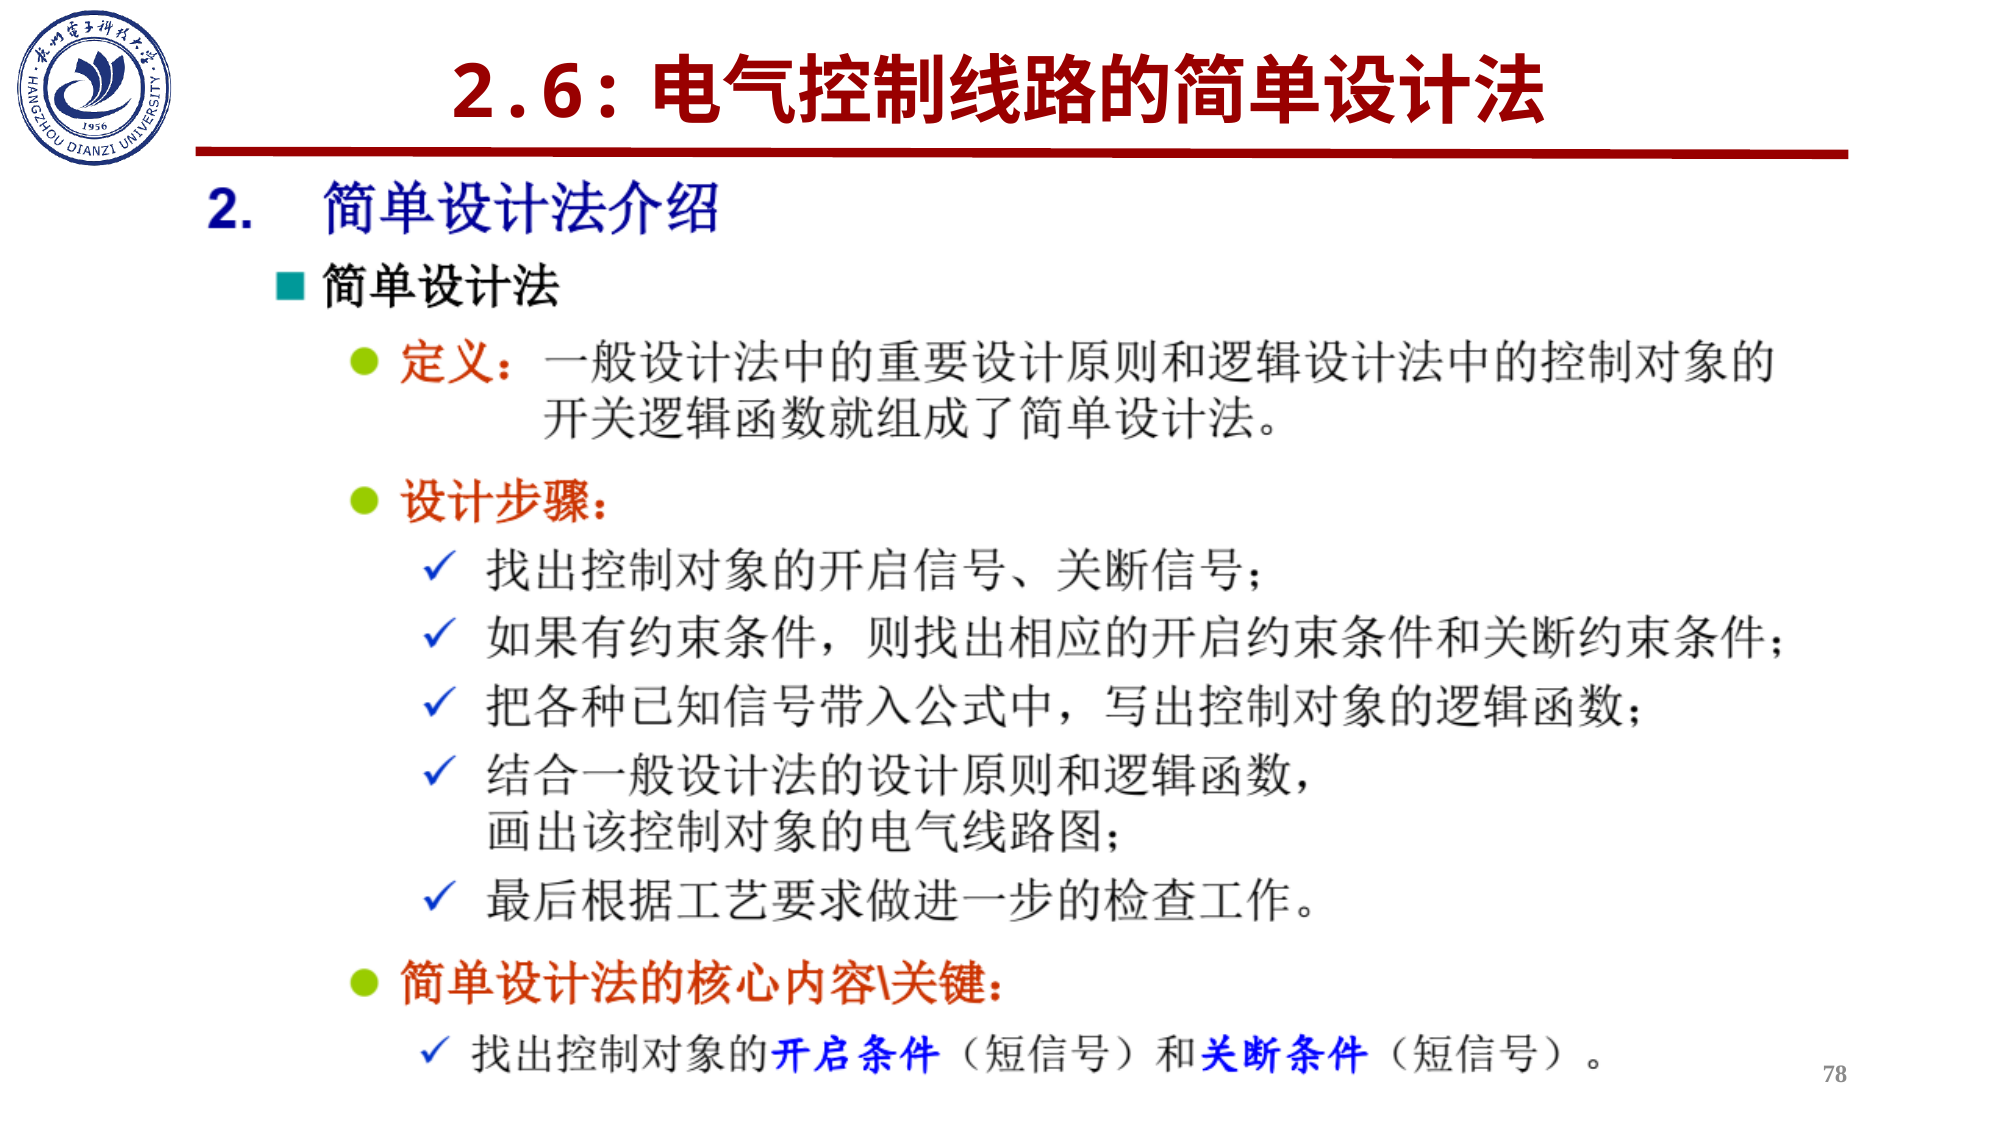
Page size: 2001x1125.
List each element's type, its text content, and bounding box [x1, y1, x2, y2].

picture [14, 2, 175, 174]
slide_number 78 [1808, 1042, 1863, 1103]
picture [190, 172, 1808, 1105]
text_box 2.6:电气控制线路的简单设计法 [435, 34, 1563, 140]
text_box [195, 151, 1849, 155]
